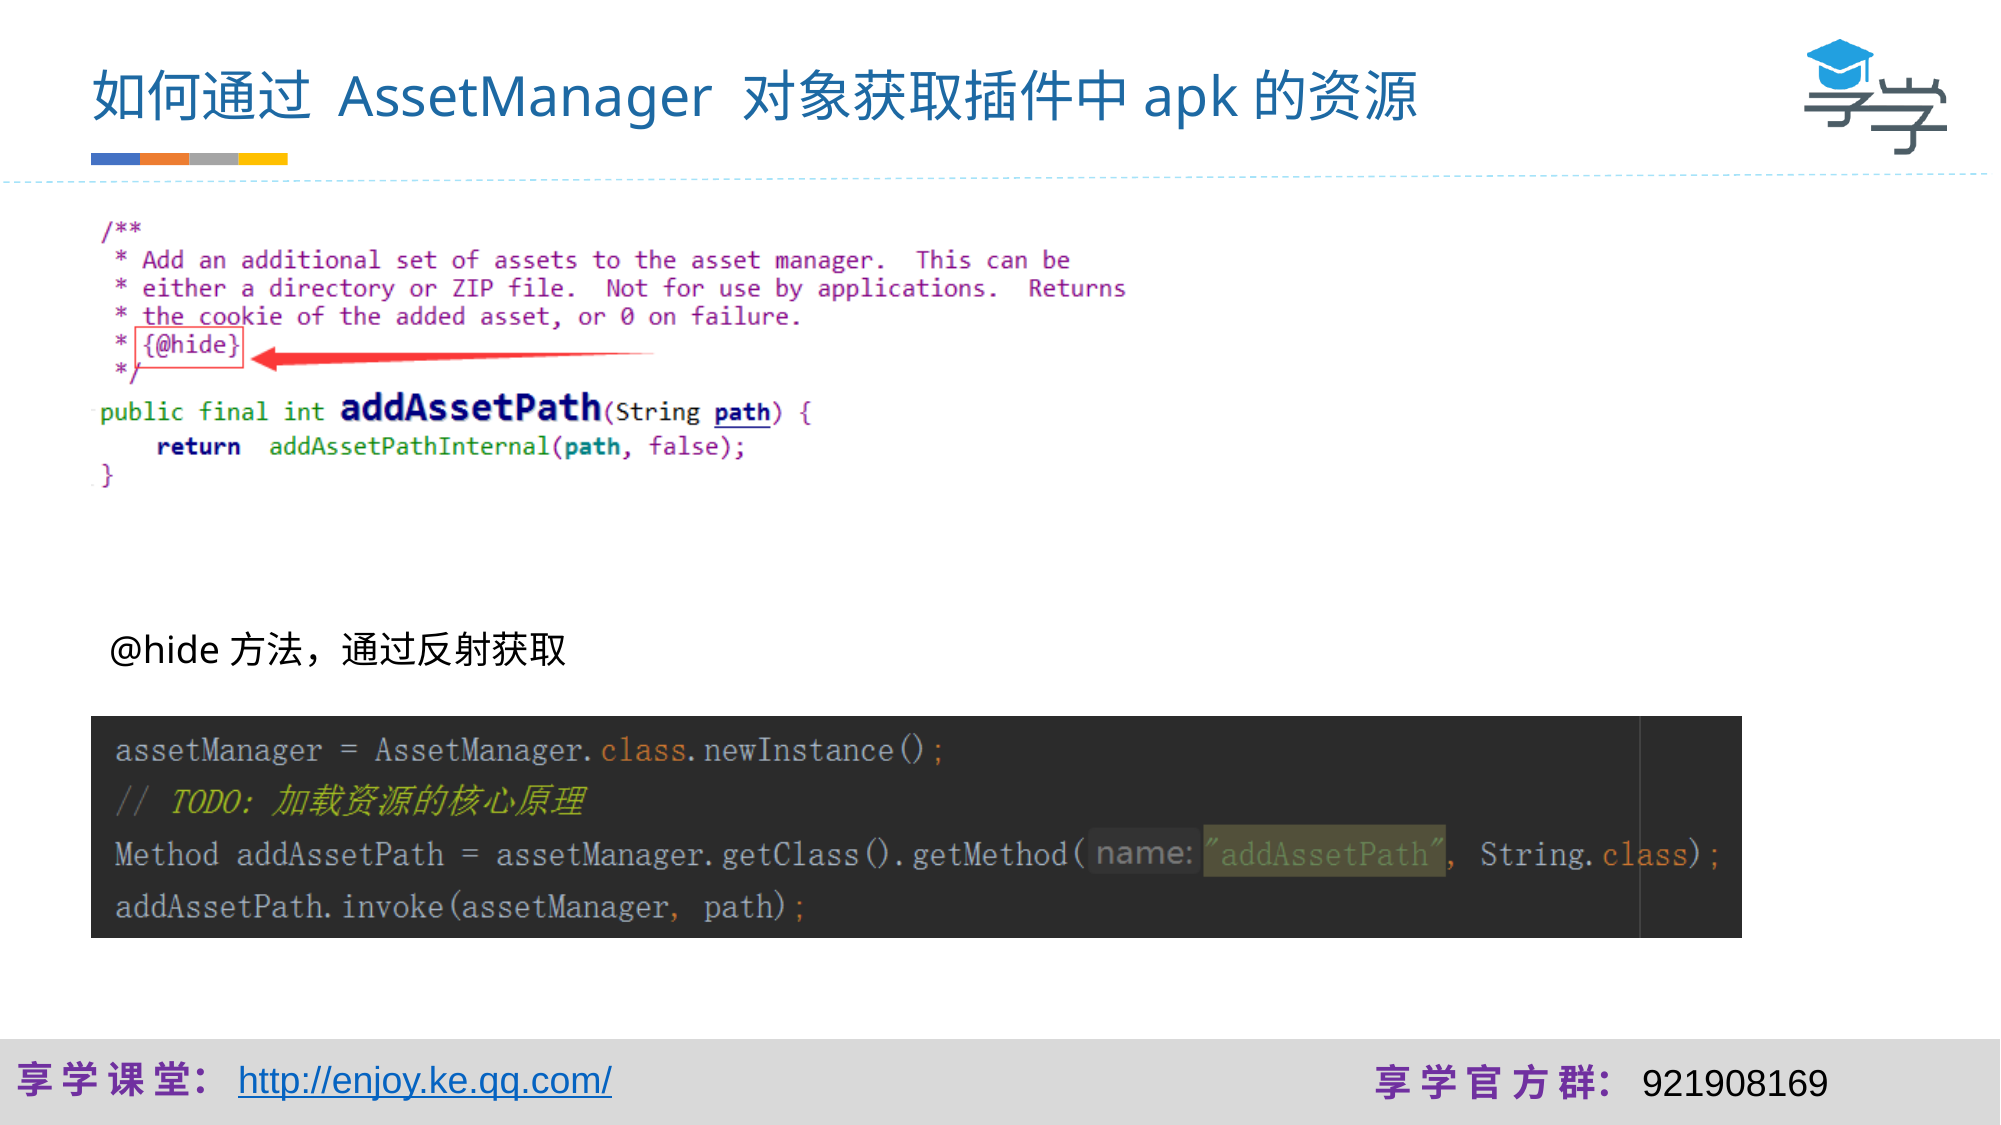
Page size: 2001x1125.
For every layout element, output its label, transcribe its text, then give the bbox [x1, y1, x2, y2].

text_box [90, 152, 288, 166]
text_box 如何通过 AssetManager 对象获取插件中apk的资源 [91, 60, 1465, 128]
picture [90, 206, 1188, 494]
picture [90, 716, 1742, 938]
text_box @hide方法，通过反射获取 [94, 618, 582, 679]
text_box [0, 173, 1993, 183]
picture [1799, 20, 1952, 173]
